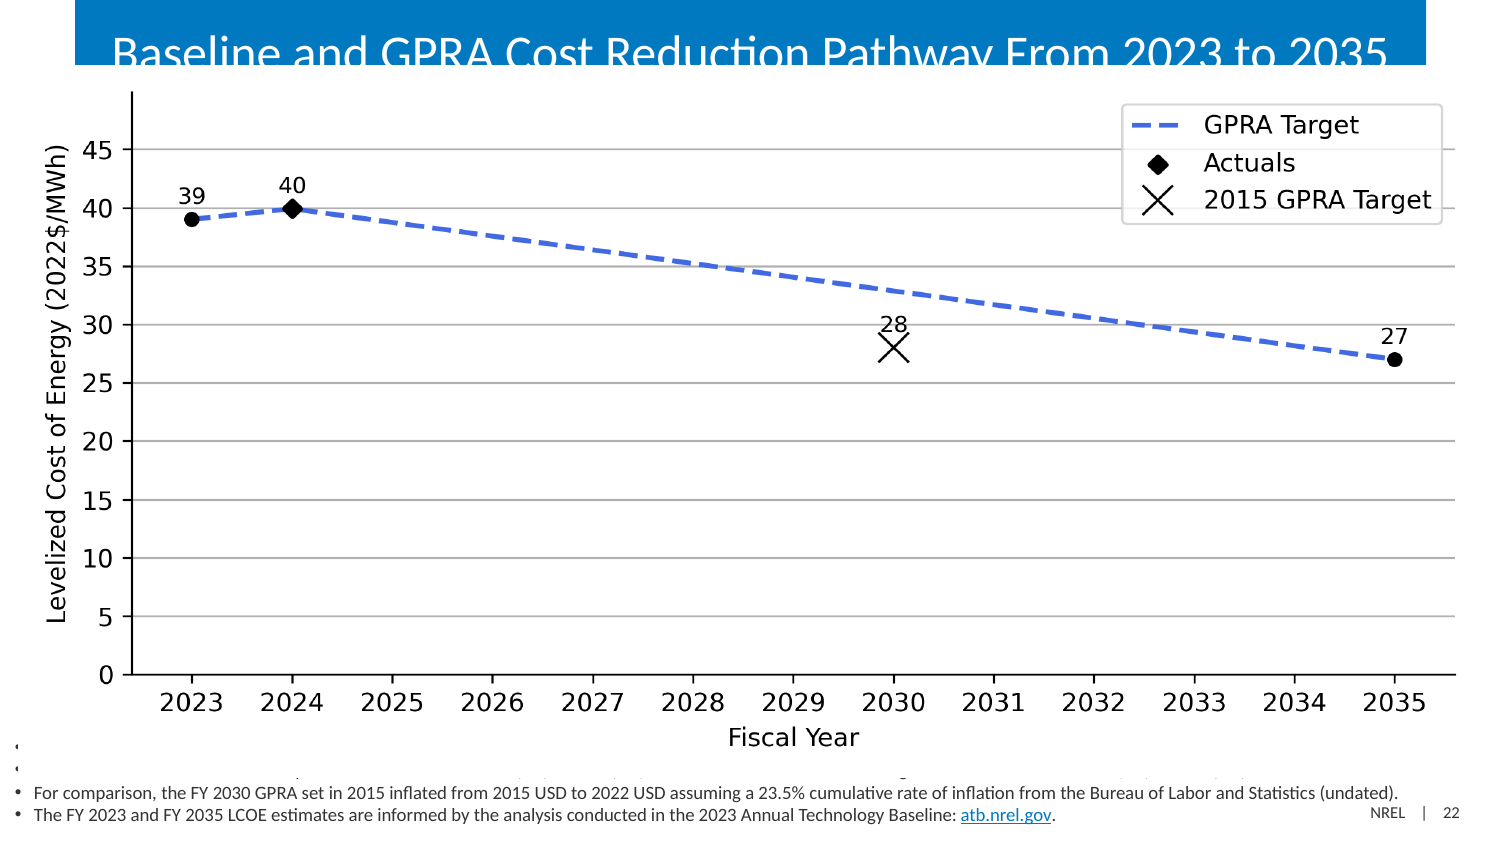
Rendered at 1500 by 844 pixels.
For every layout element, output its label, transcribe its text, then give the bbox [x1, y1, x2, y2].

title Baseline and GPRA Cost Reduction Pathway From 2023 to 2035 for Land-Based Wind Energy [75, 0, 1427, 64]
picture [18, 65, 1482, 779]
text_box Fiscal year estimates informed by projects with COD the prior year (FY = COD + 1). The FY 2023 baseline assumes a representative 3.3 MW–148 m (RD)–100 m (HH) wind turbine and the FY 2035 target assumes a 6 MW–170 m (RD)–115 m (HH) wind turbine. For comparison, the FY 2030 GPRA set in 2015 inflated from 2015 USD to 2022 USD assuming a 23.5% cumulative rate of inflation from the Bureau of Labor and Statistics (undated). The FY 2023 and FY 2035 LCOE estimates are informed by the analysis conducted in the 2023 Annual Technology Baseline: atb.nrel.gov. [0, 727, 1500, 833]
